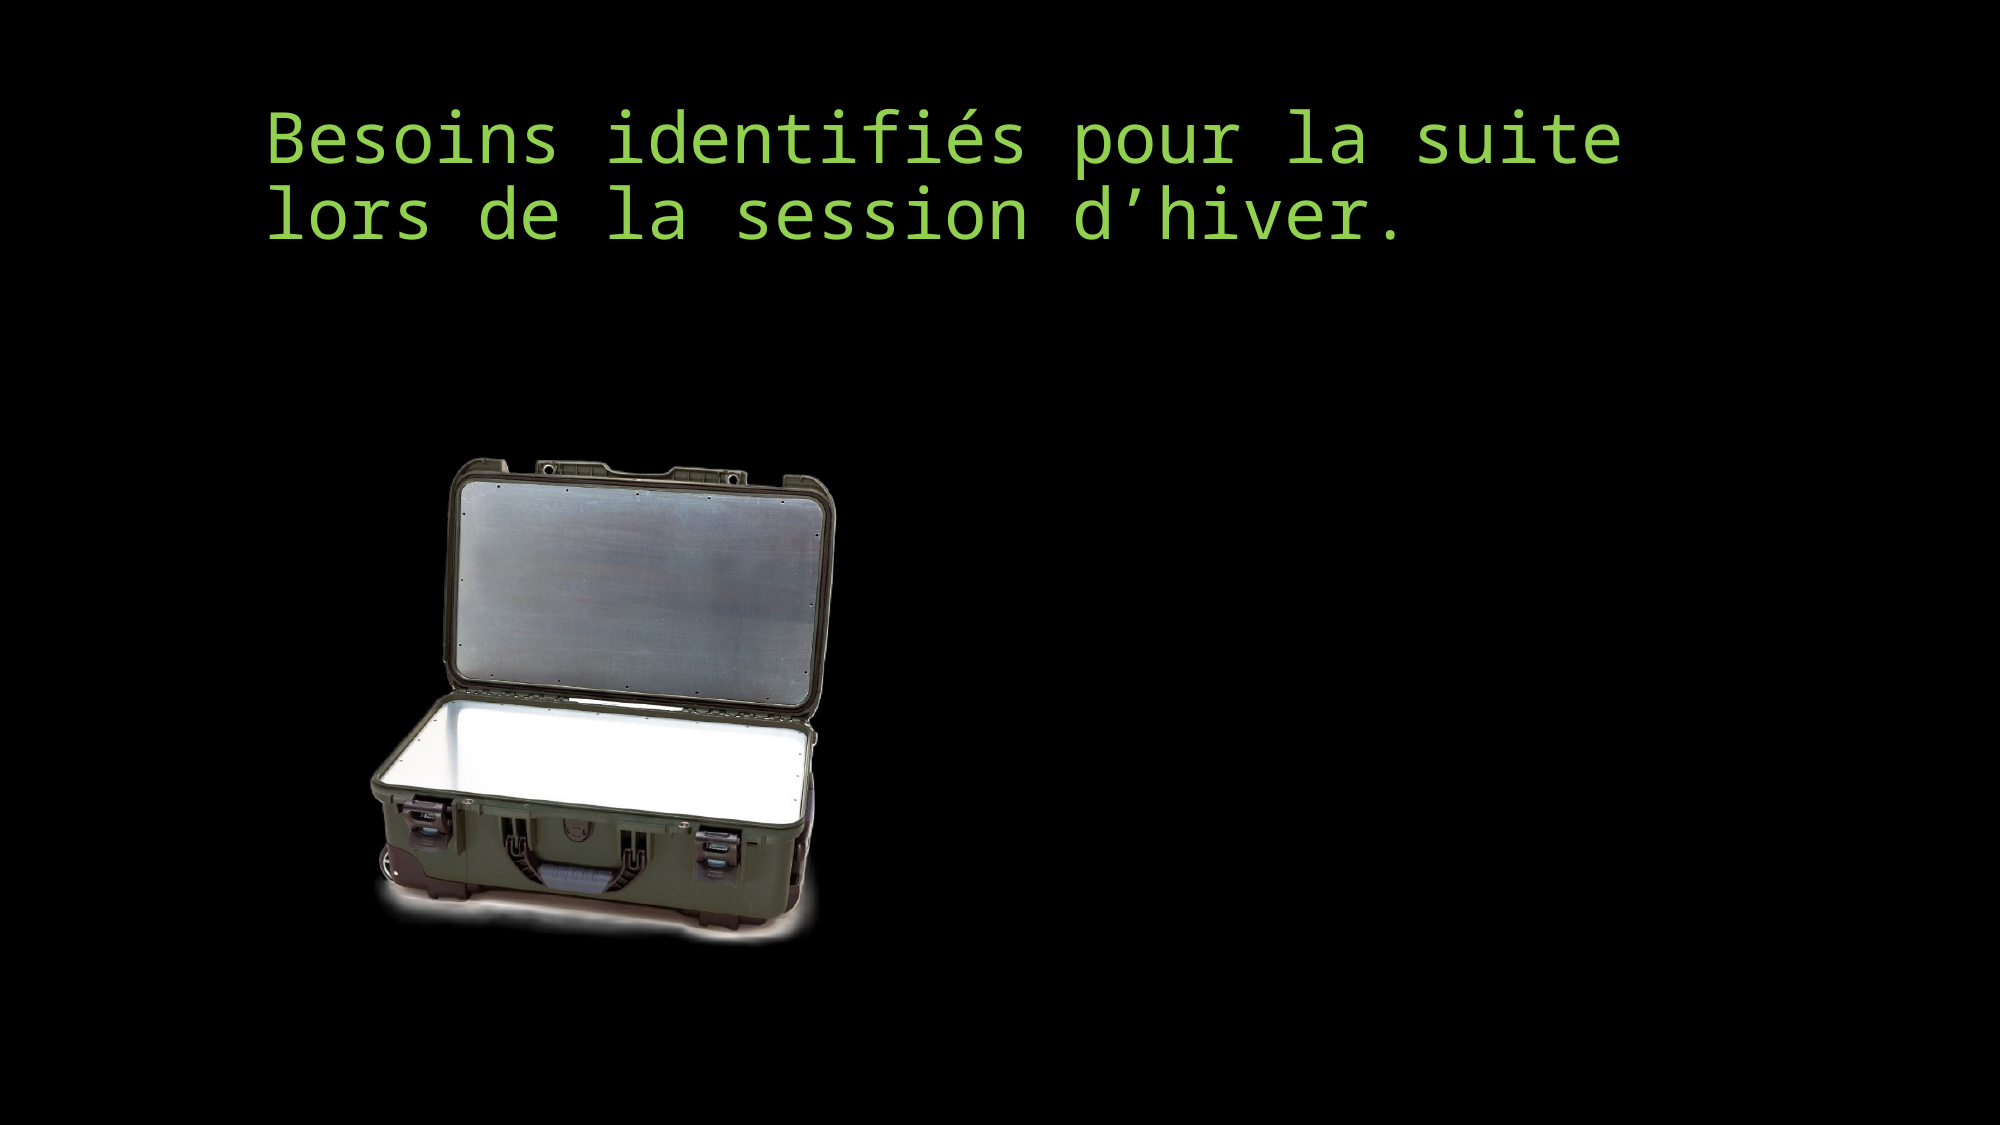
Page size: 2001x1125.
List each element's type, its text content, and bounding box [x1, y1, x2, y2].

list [312, 412, 901, 1000]
title Besoins identifiés pour la suite lors de la session d’hiver. [249, 75, 1750, 263]
